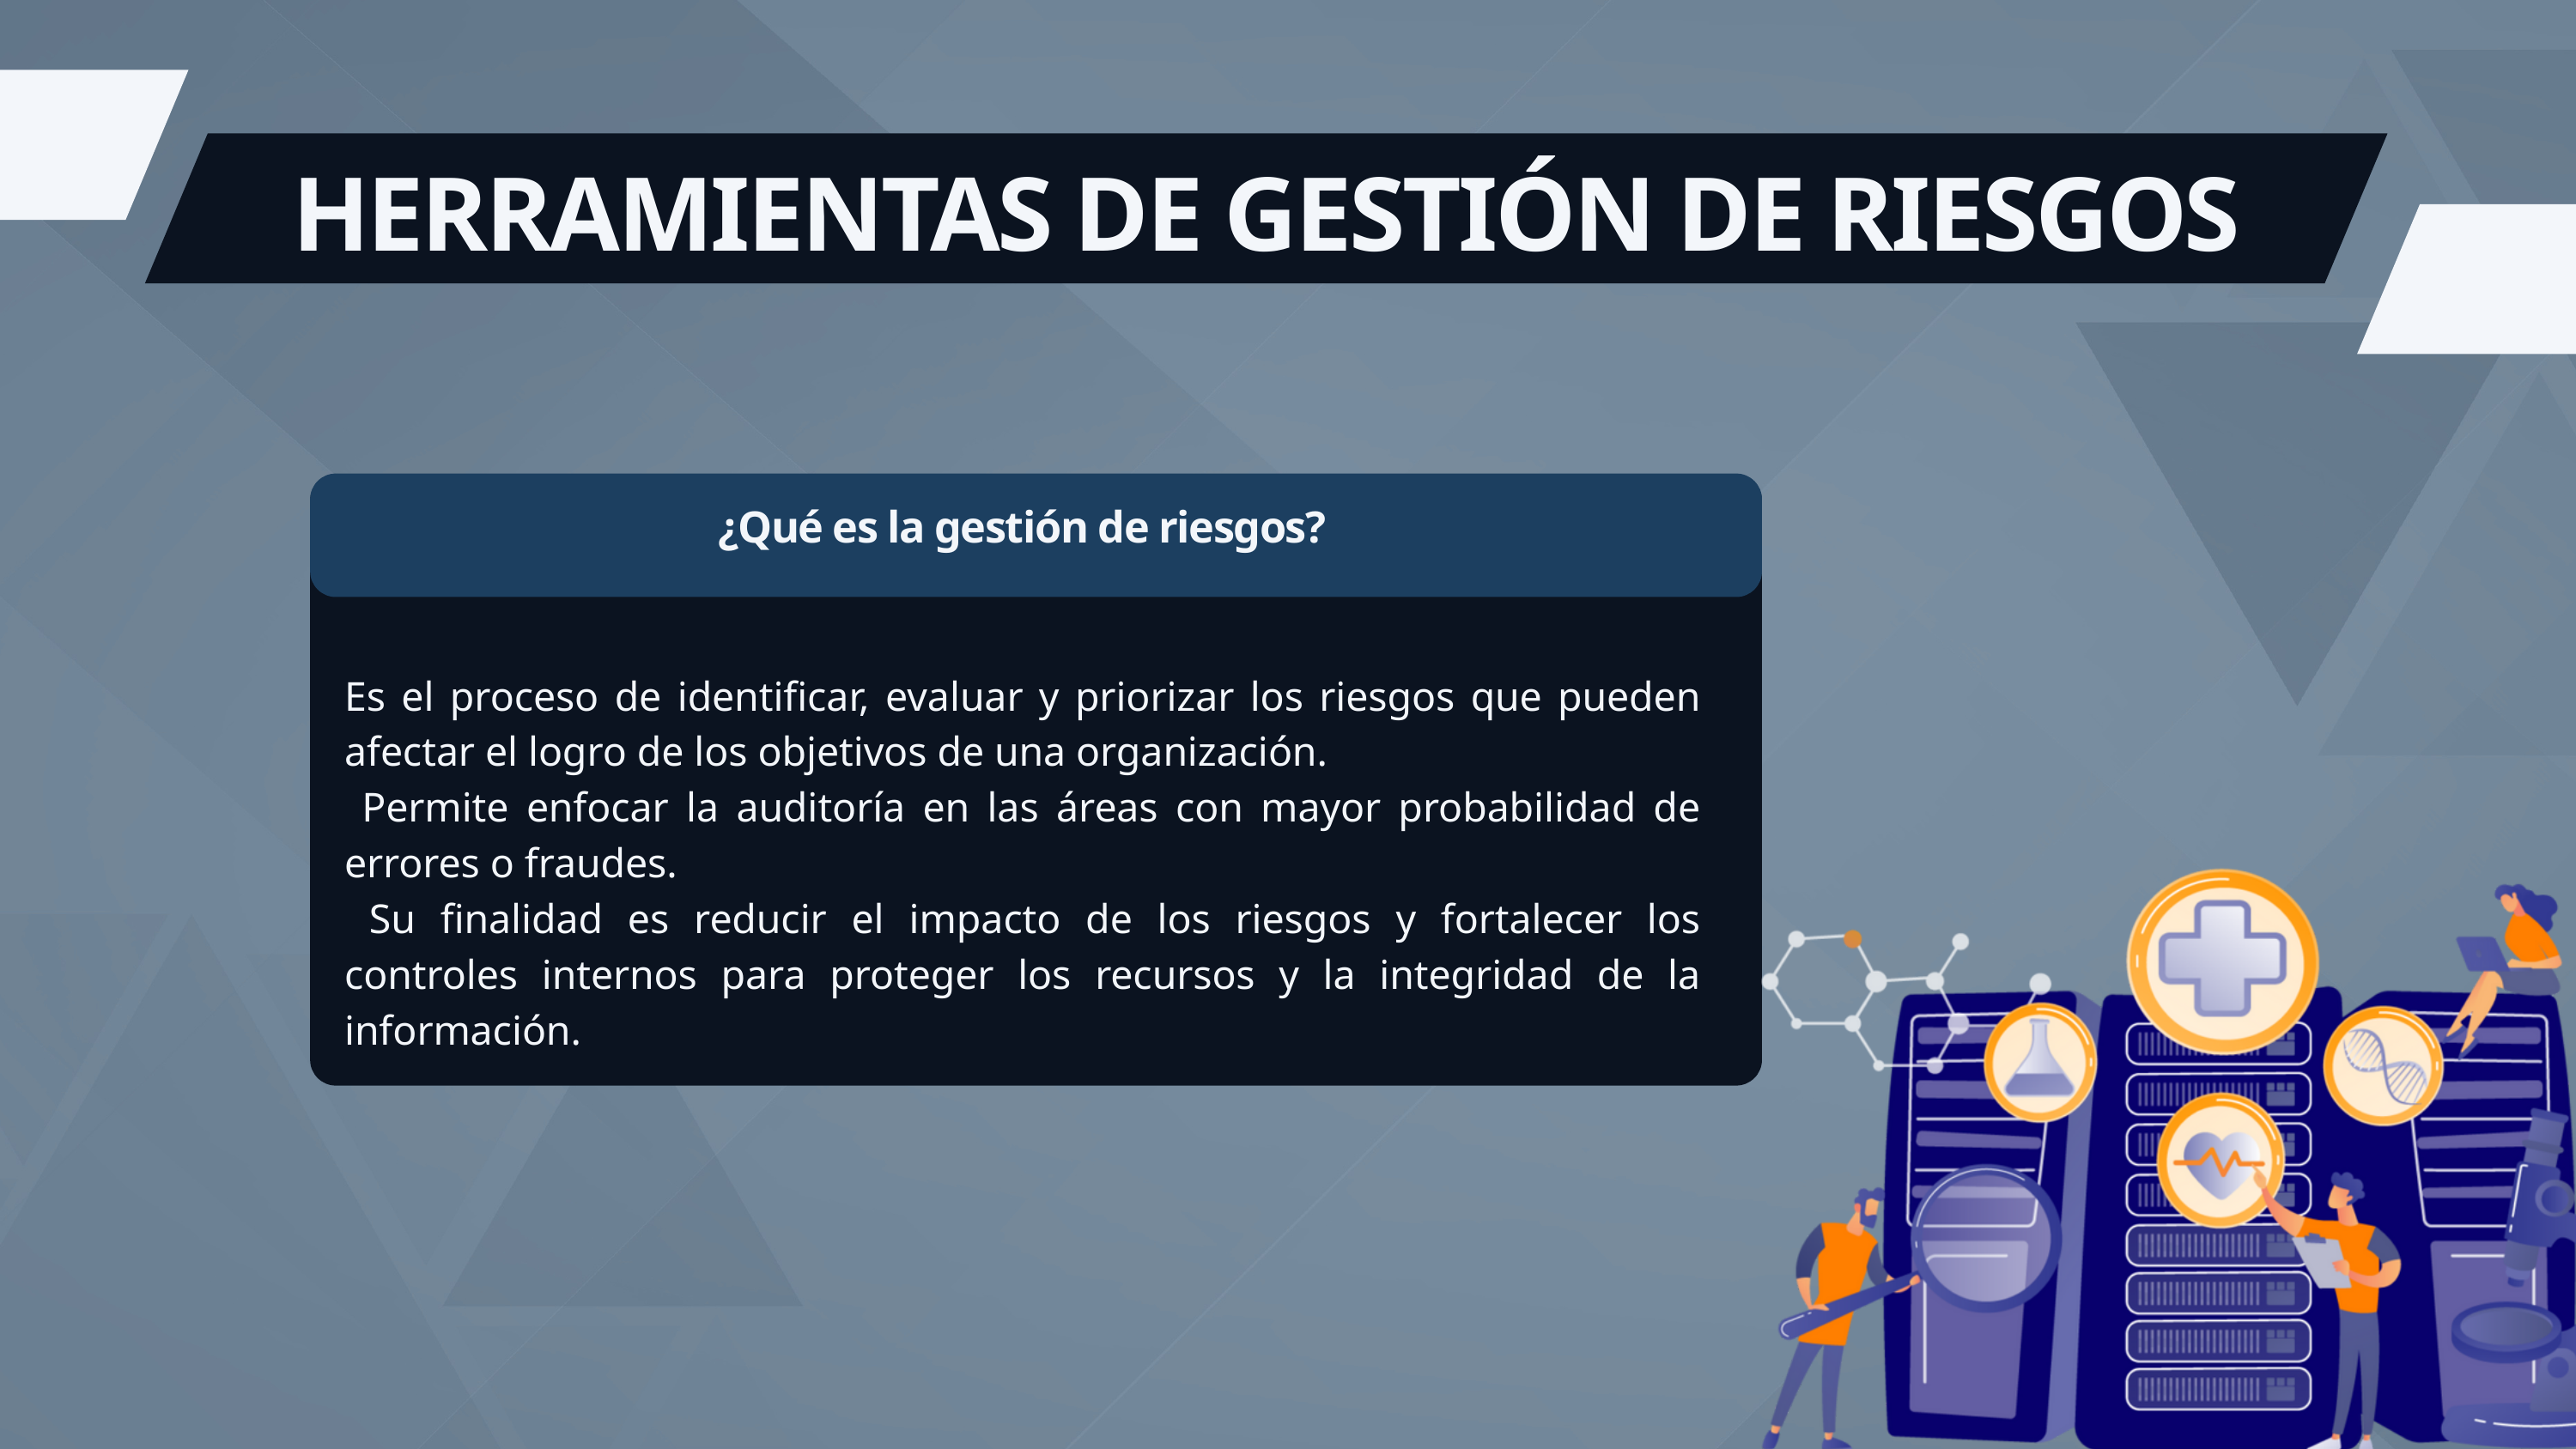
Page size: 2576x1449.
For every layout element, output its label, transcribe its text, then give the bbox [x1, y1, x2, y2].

text_box [1672, 779, 2576, 1449]
text_box HERRAMIENTAS DE GESTIÓN DE RIESGOS [192, 128, 2366, 132]
text_box [0, 0, 2576, 203]
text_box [144, 133, 2388, 284]
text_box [0, 70, 189, 221]
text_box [309, 473, 1763, 1086]
text_box [0, 227, 2576, 1449]
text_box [2356, 203, 2576, 355]
